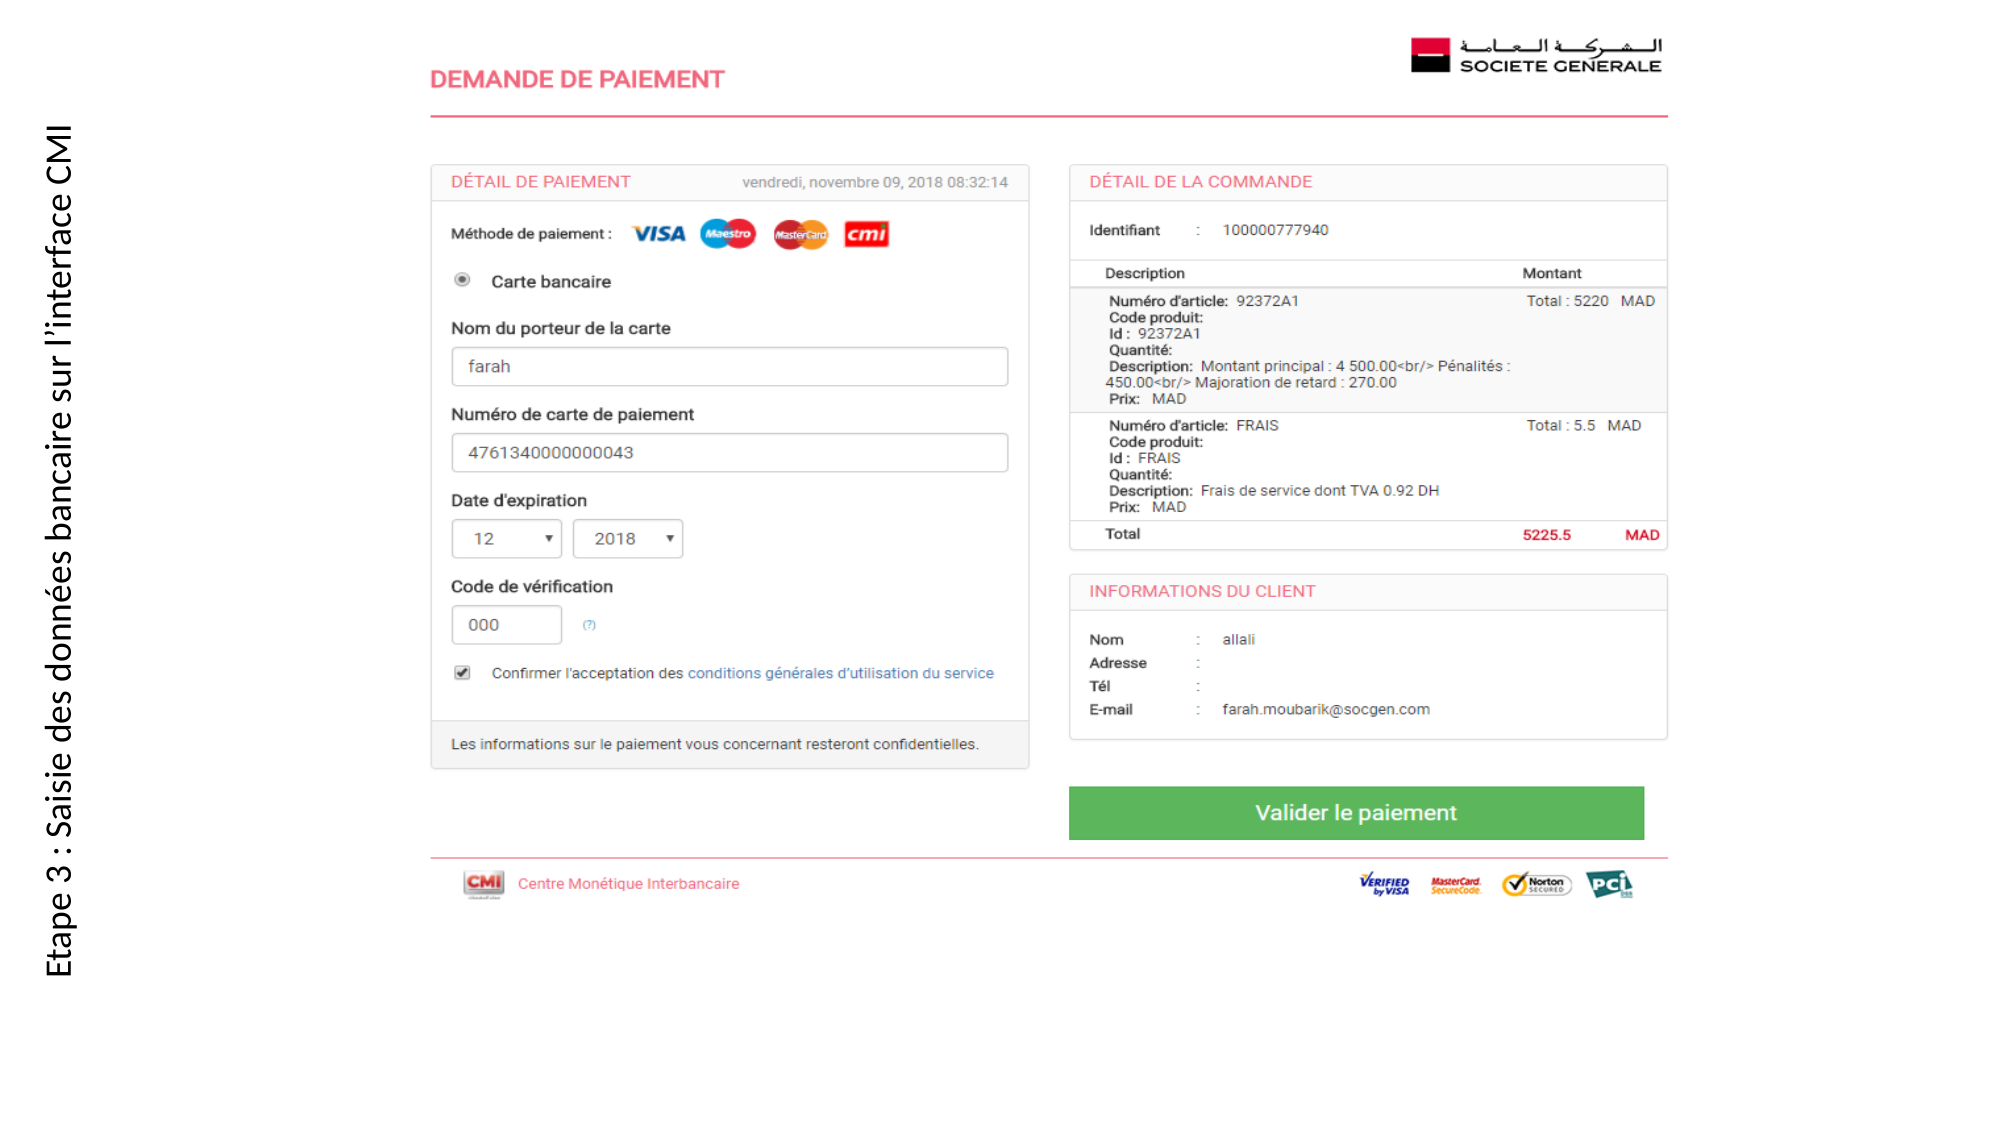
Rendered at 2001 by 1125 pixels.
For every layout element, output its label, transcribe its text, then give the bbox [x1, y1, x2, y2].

text_box Etape 3 : Saisie des données bancaire sur l’interface CMI [26, 0, 86, 994]
picture [103, 0, 2000, 1096]
